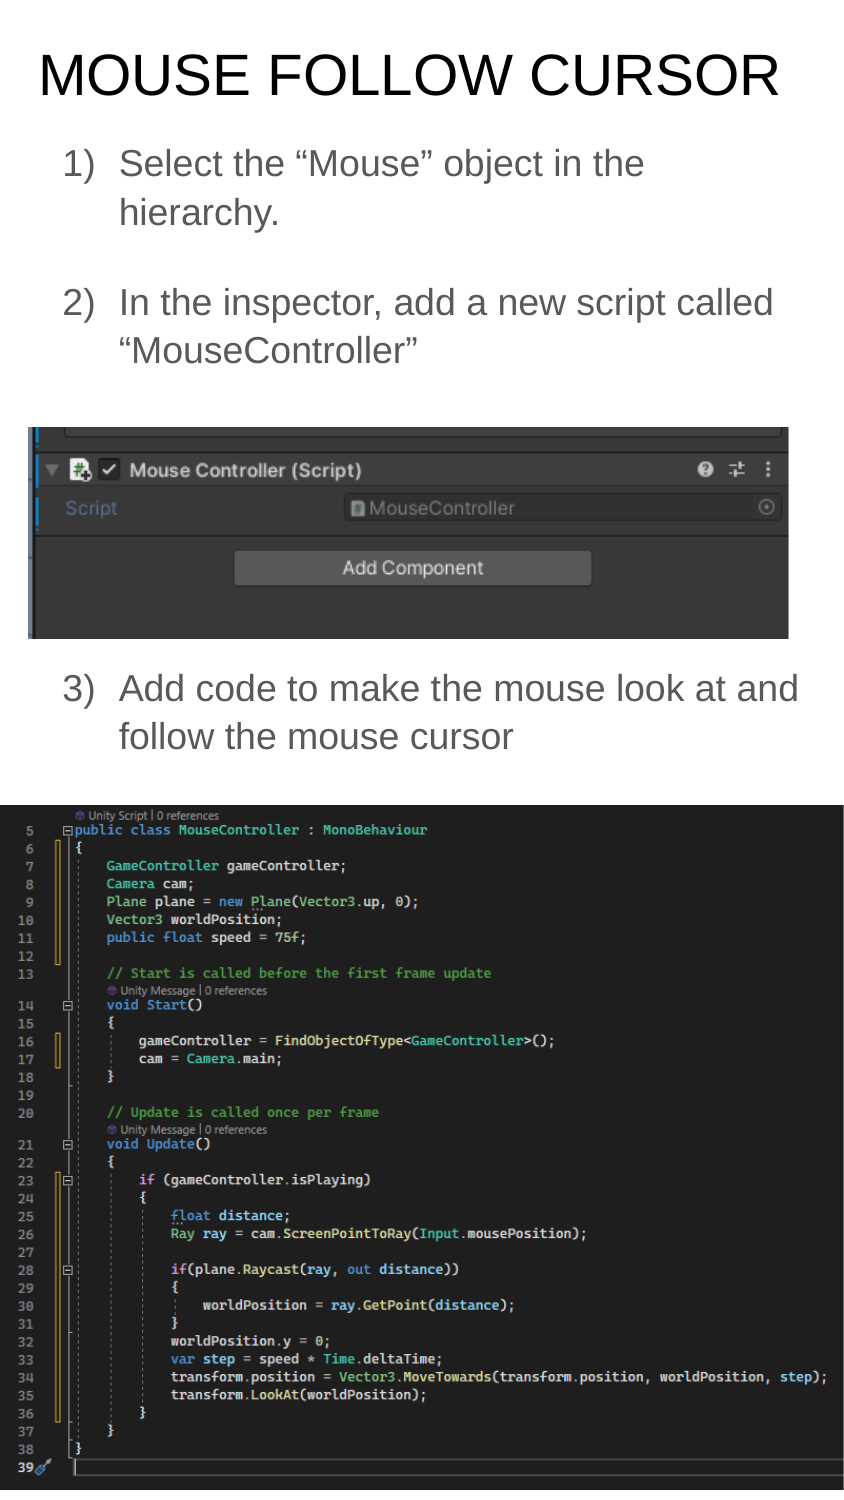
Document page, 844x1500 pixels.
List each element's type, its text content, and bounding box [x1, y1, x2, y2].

list Select the “Mouse” object in the hierarchy. In the inspector, add a new script called “MouseController” Add code to make the mouse look at and follow the mouse cursor [28, 121, 815, 804]
picture [0, 805, 844, 1490]
title MOUSE FOLLOW CURSOR [16, 27, 803, 195]
picture [28, 427, 792, 639]
